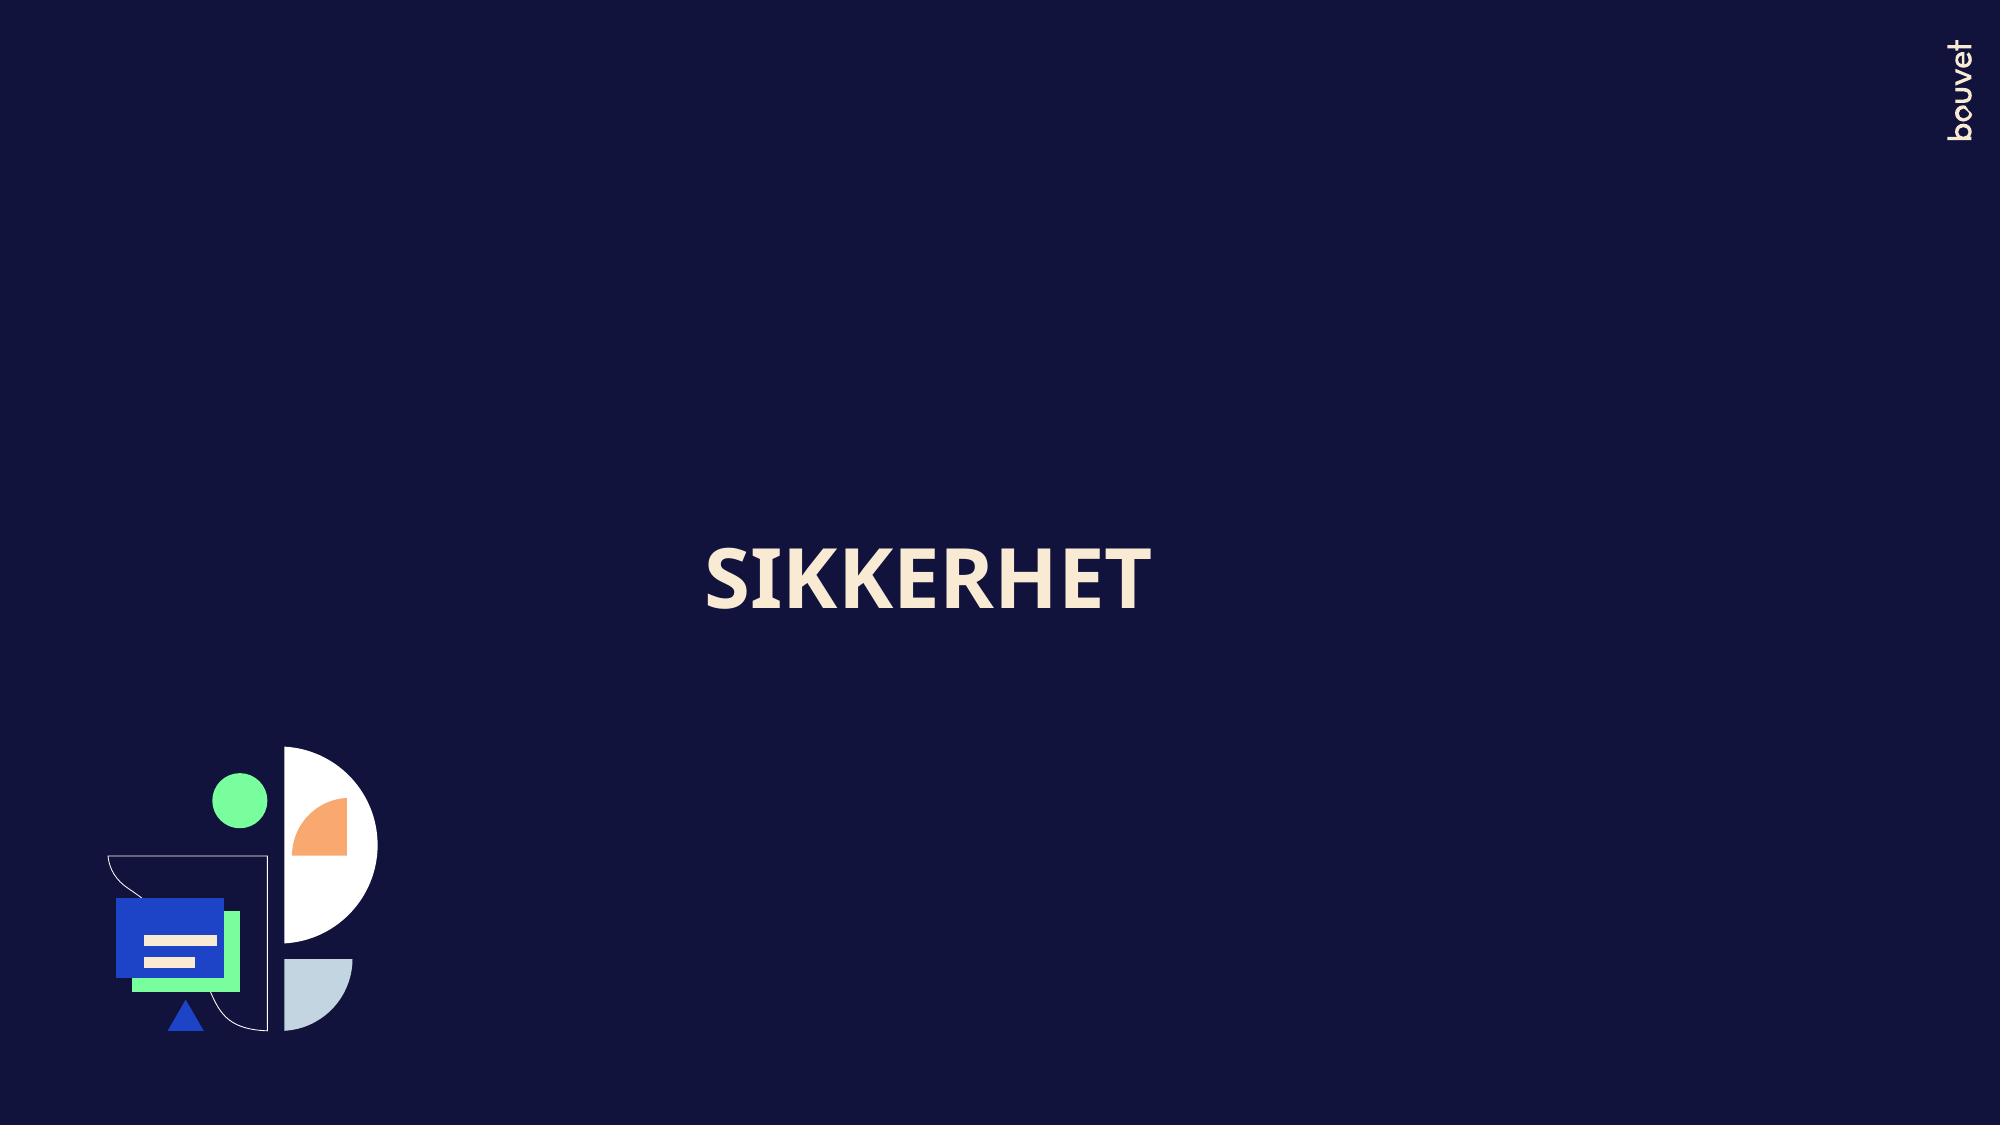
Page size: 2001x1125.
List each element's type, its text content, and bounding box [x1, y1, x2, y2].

title SIKKERHET [704, 439, 1296, 725]
